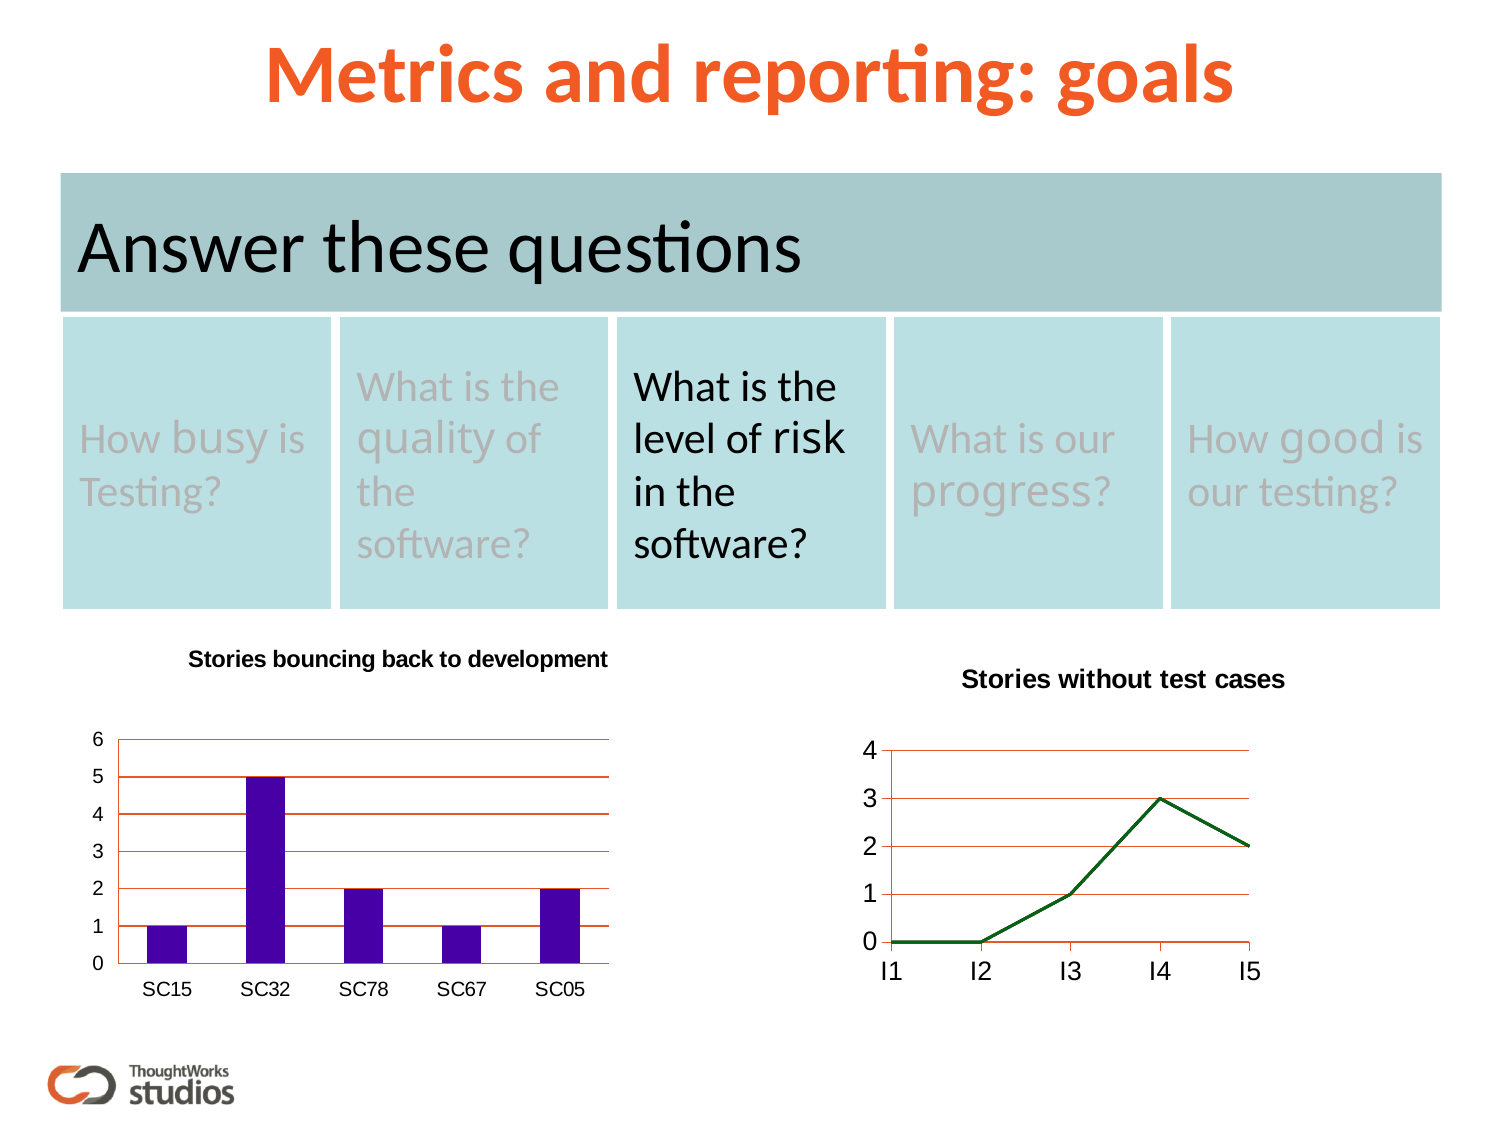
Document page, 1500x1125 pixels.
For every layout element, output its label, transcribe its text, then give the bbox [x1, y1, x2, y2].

chart [819, 649, 1356, 1044]
chart [71, 630, 711, 1034]
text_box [60, 172, 1443, 611]
title Metrics and reporting: goals [60, 0, 1440, 138]
picture [46, 1063, 235, 1105]
